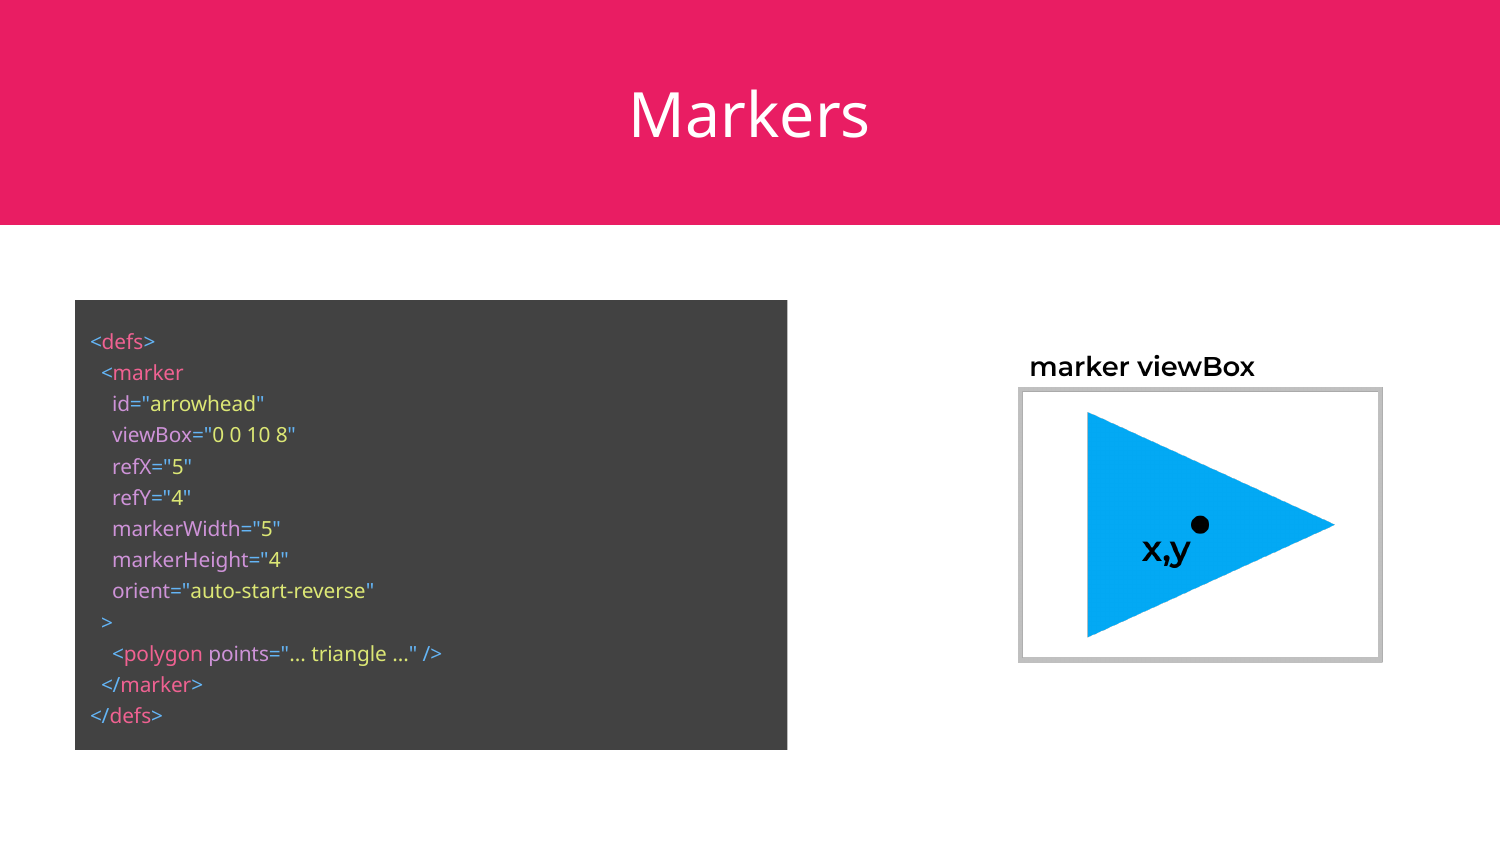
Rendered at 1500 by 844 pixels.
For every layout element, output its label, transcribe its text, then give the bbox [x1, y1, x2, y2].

title Markers [37, 37, 1463, 188]
list <defs> <marker id="arrowhead" viewBox="0 0 10 8" refX="5" refY="4" markerWidth="5" markerHeight="4" orient="auto-start-reverse" > <polygon points="... triangle ..." /> </marker> </defs> [75, 300, 788, 750]
picture [974, 299, 1426, 751]
